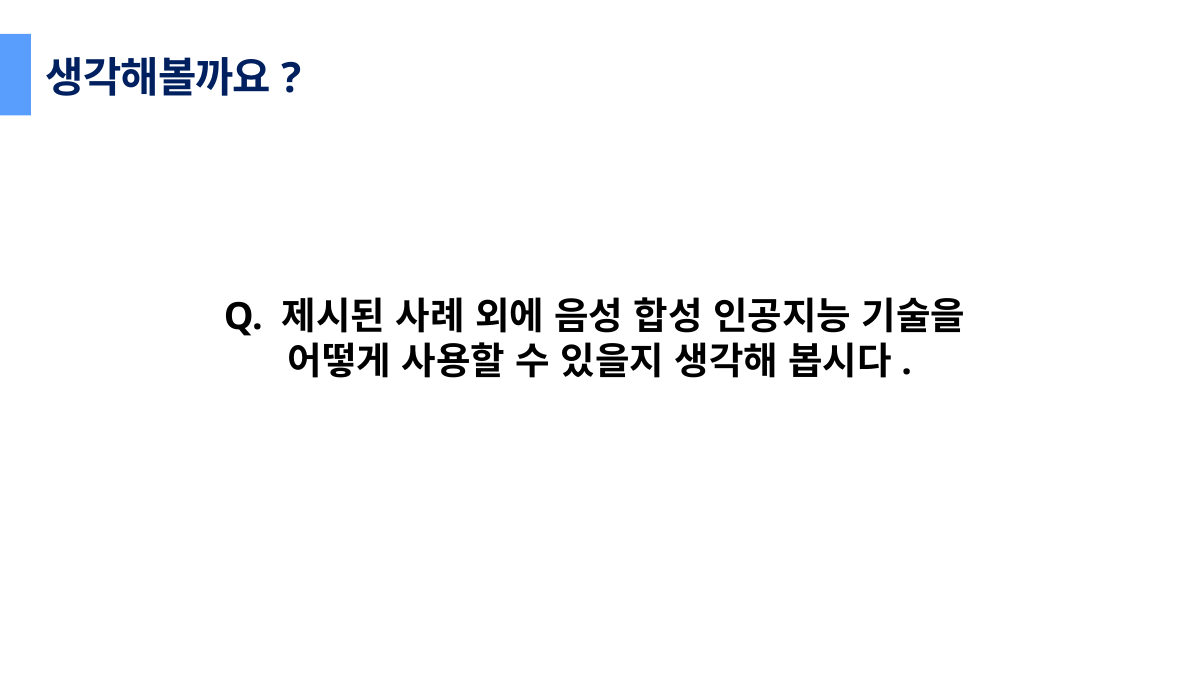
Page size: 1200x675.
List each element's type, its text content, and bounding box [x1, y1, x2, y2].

text_box 생각해볼까요? [32, 43, 712, 109]
text_box Q. 제시된 사례 외에 음성 합성 인공지능 기술을 어떻게 사용할 수 있을지 생각해 봅시다. [75, 284, 1125, 390]
text_box [0, 33, 32, 116]
